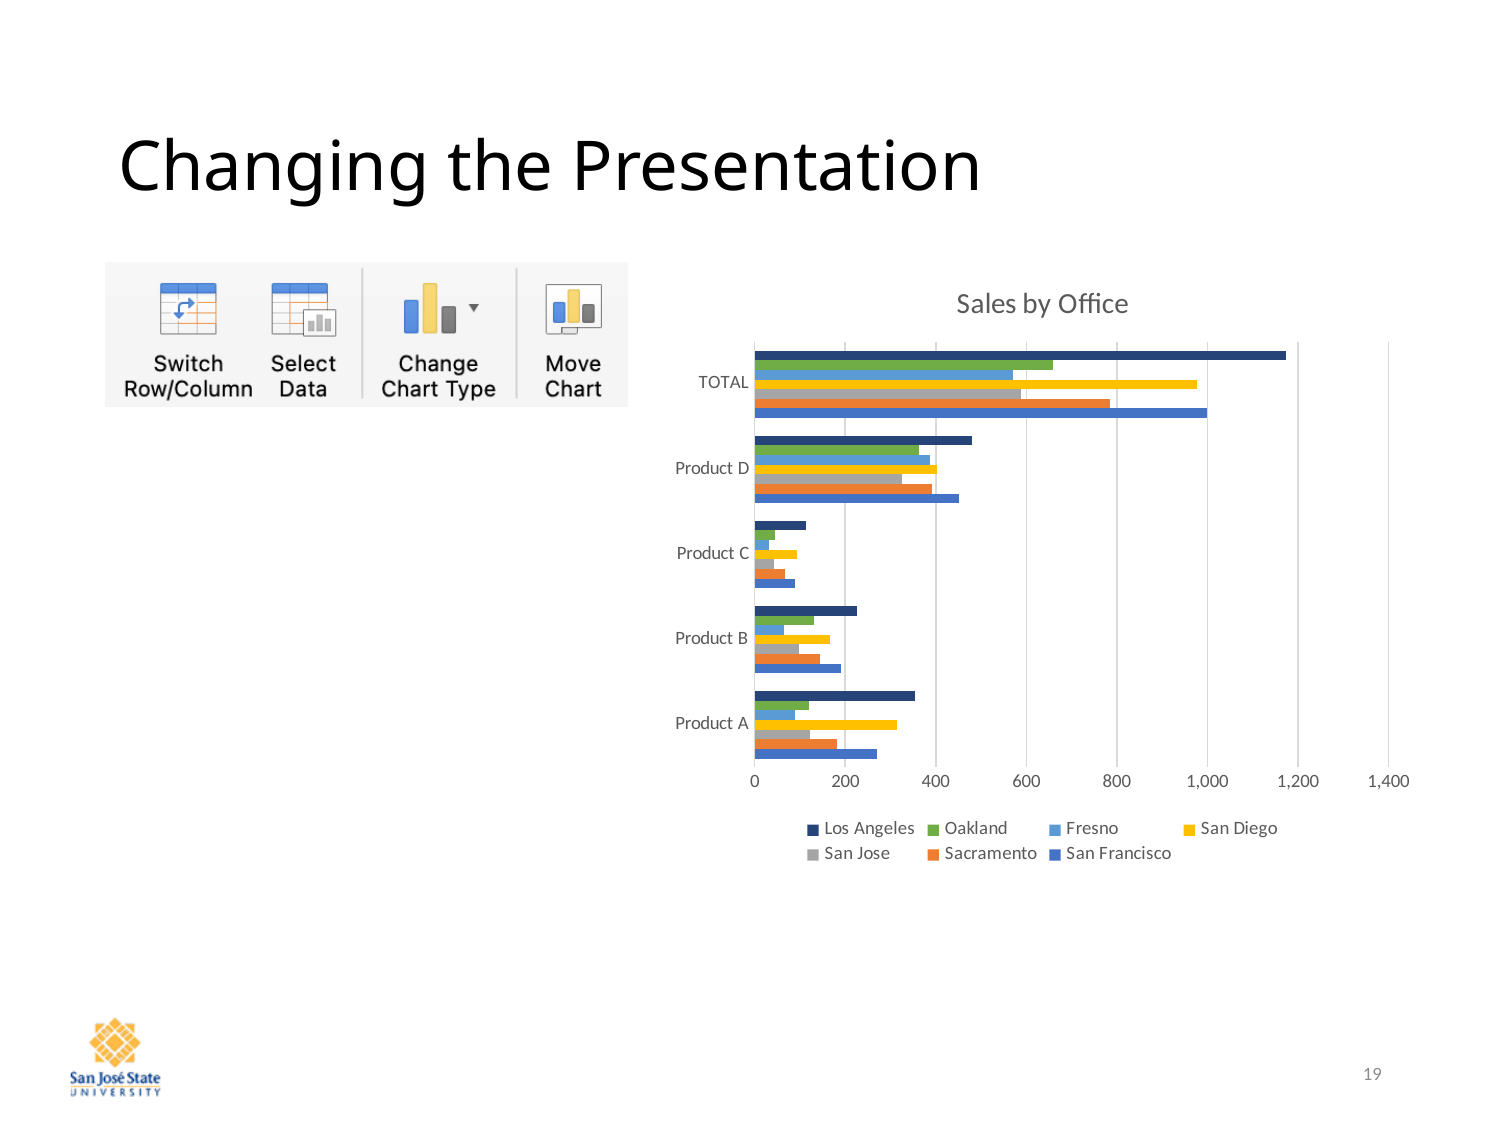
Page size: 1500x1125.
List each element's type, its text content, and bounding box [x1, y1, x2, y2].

title Changing the Presentation [103, 59, 1397, 278]
chart [659, 262, 1425, 871]
slide_number 19 [1059, 1042, 1397, 1103]
picture [60, 1012, 166, 1112]
picture [104, 262, 628, 407]
